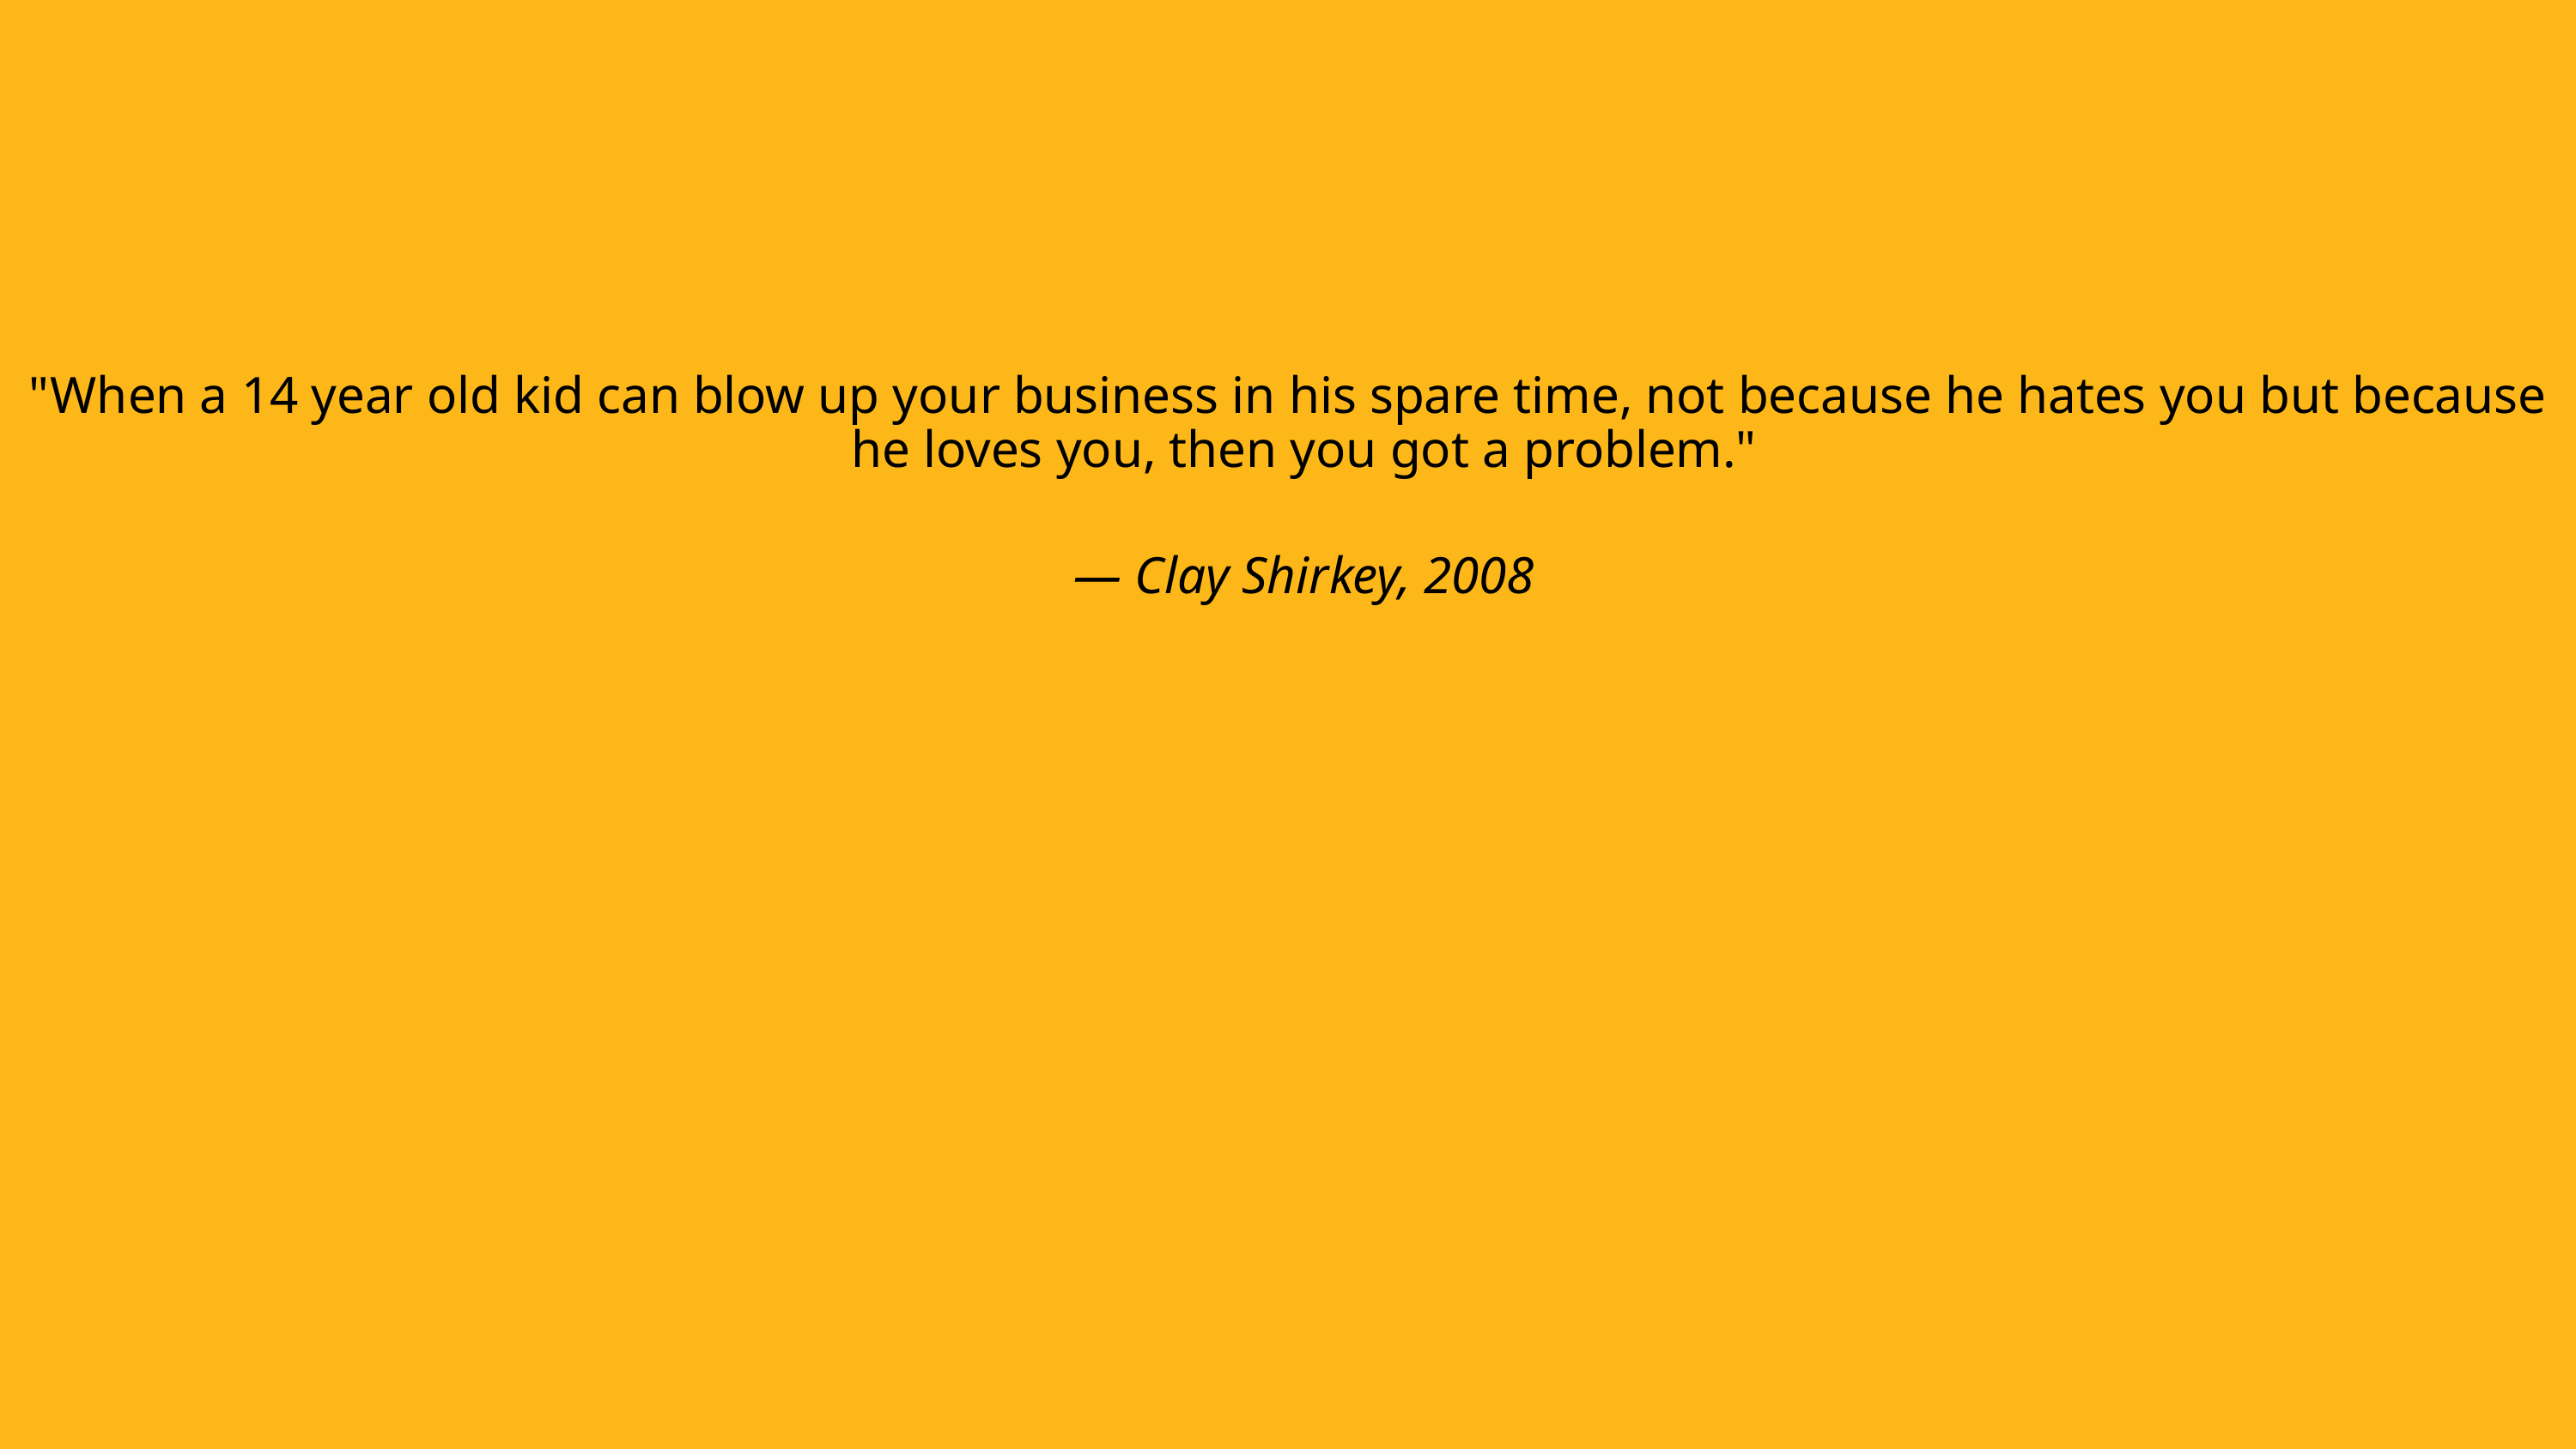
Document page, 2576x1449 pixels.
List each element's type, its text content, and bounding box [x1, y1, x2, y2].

list "When a 14 year old kid can blow up your business in his spare time, not because he hates you but because he loves you, then you got a problem." — Clay Shirkey, 2008 [0, 452, 2576, 521]
